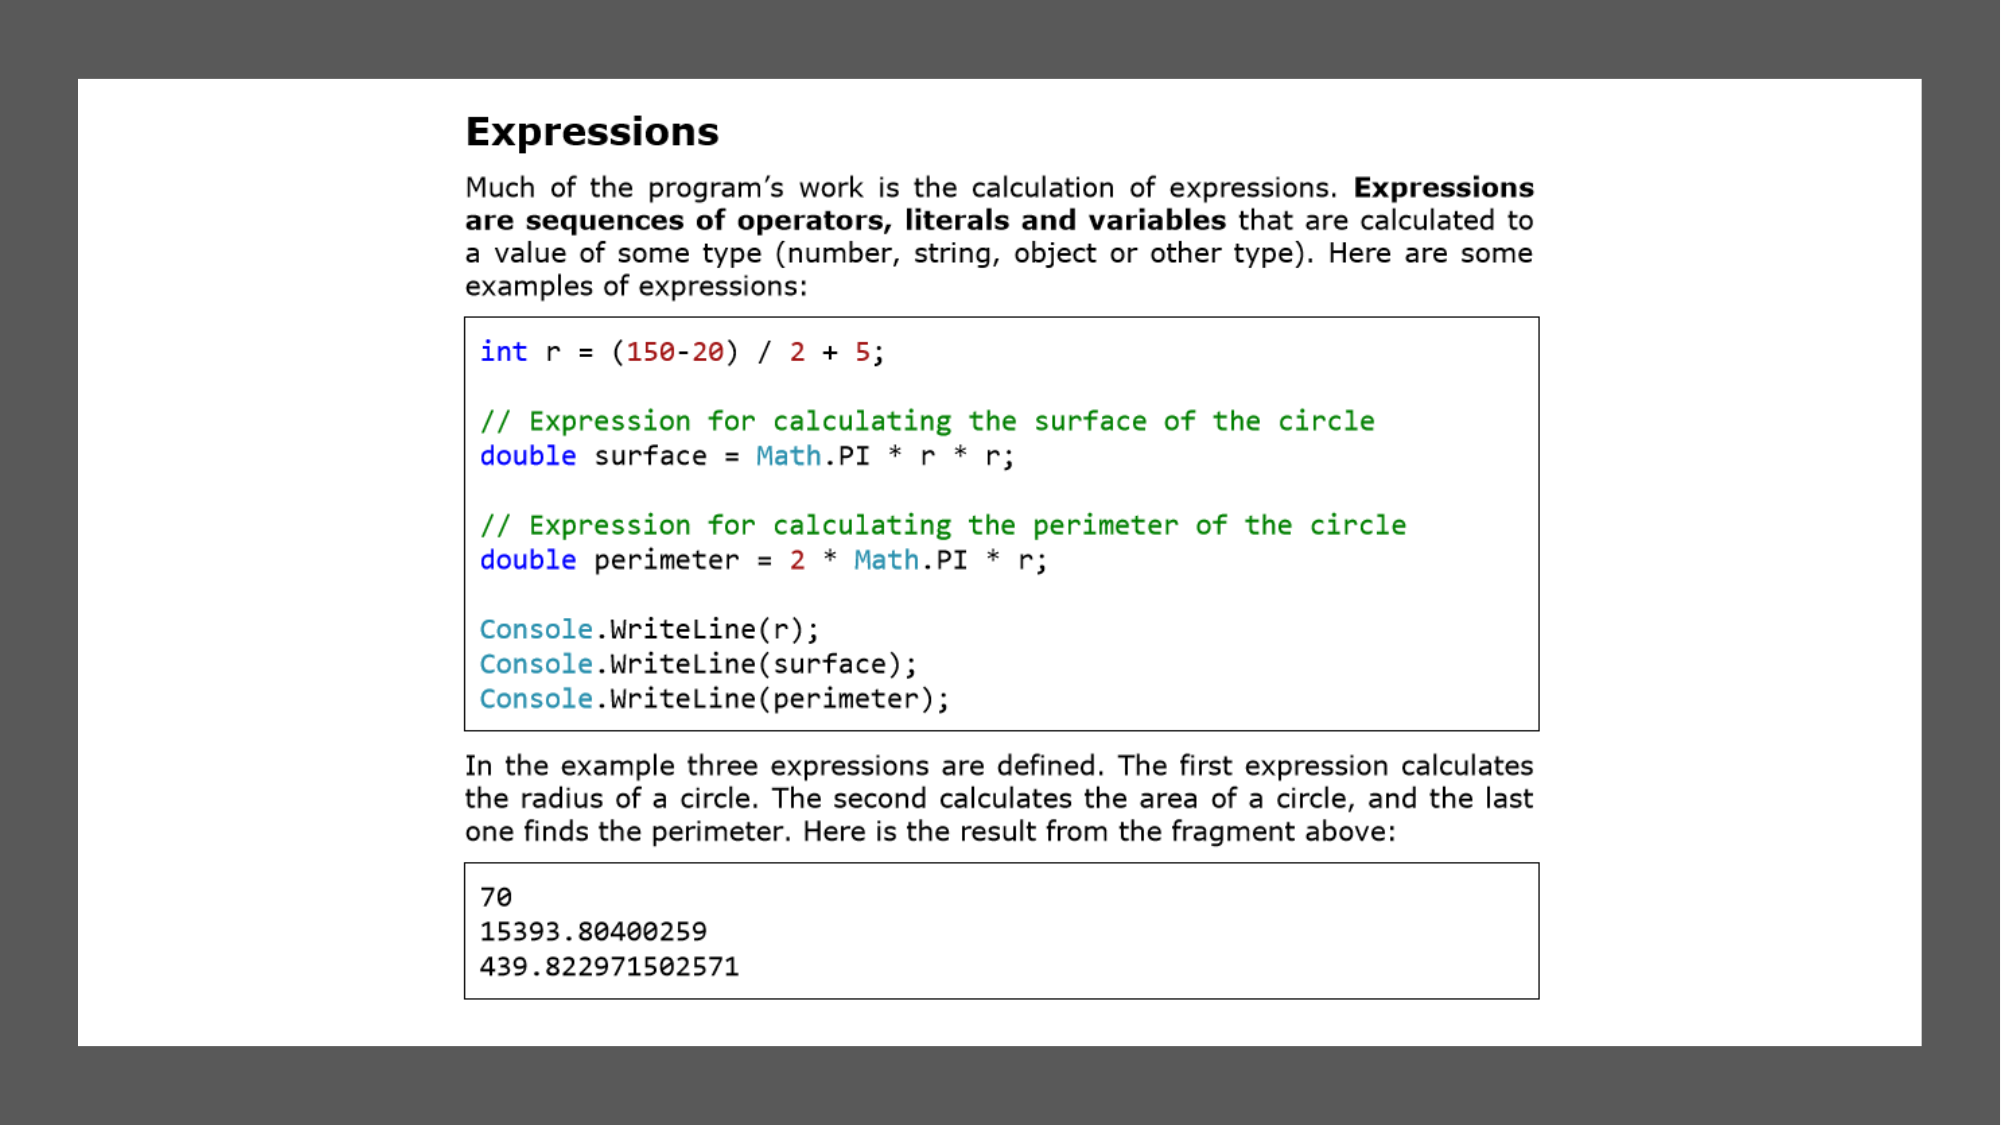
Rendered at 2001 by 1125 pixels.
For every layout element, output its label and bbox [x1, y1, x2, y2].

picture [417, 105, 1583, 1020]
picture [0, 0, 2000, 1125]
text_box [0, 0, 1966, 1091]
